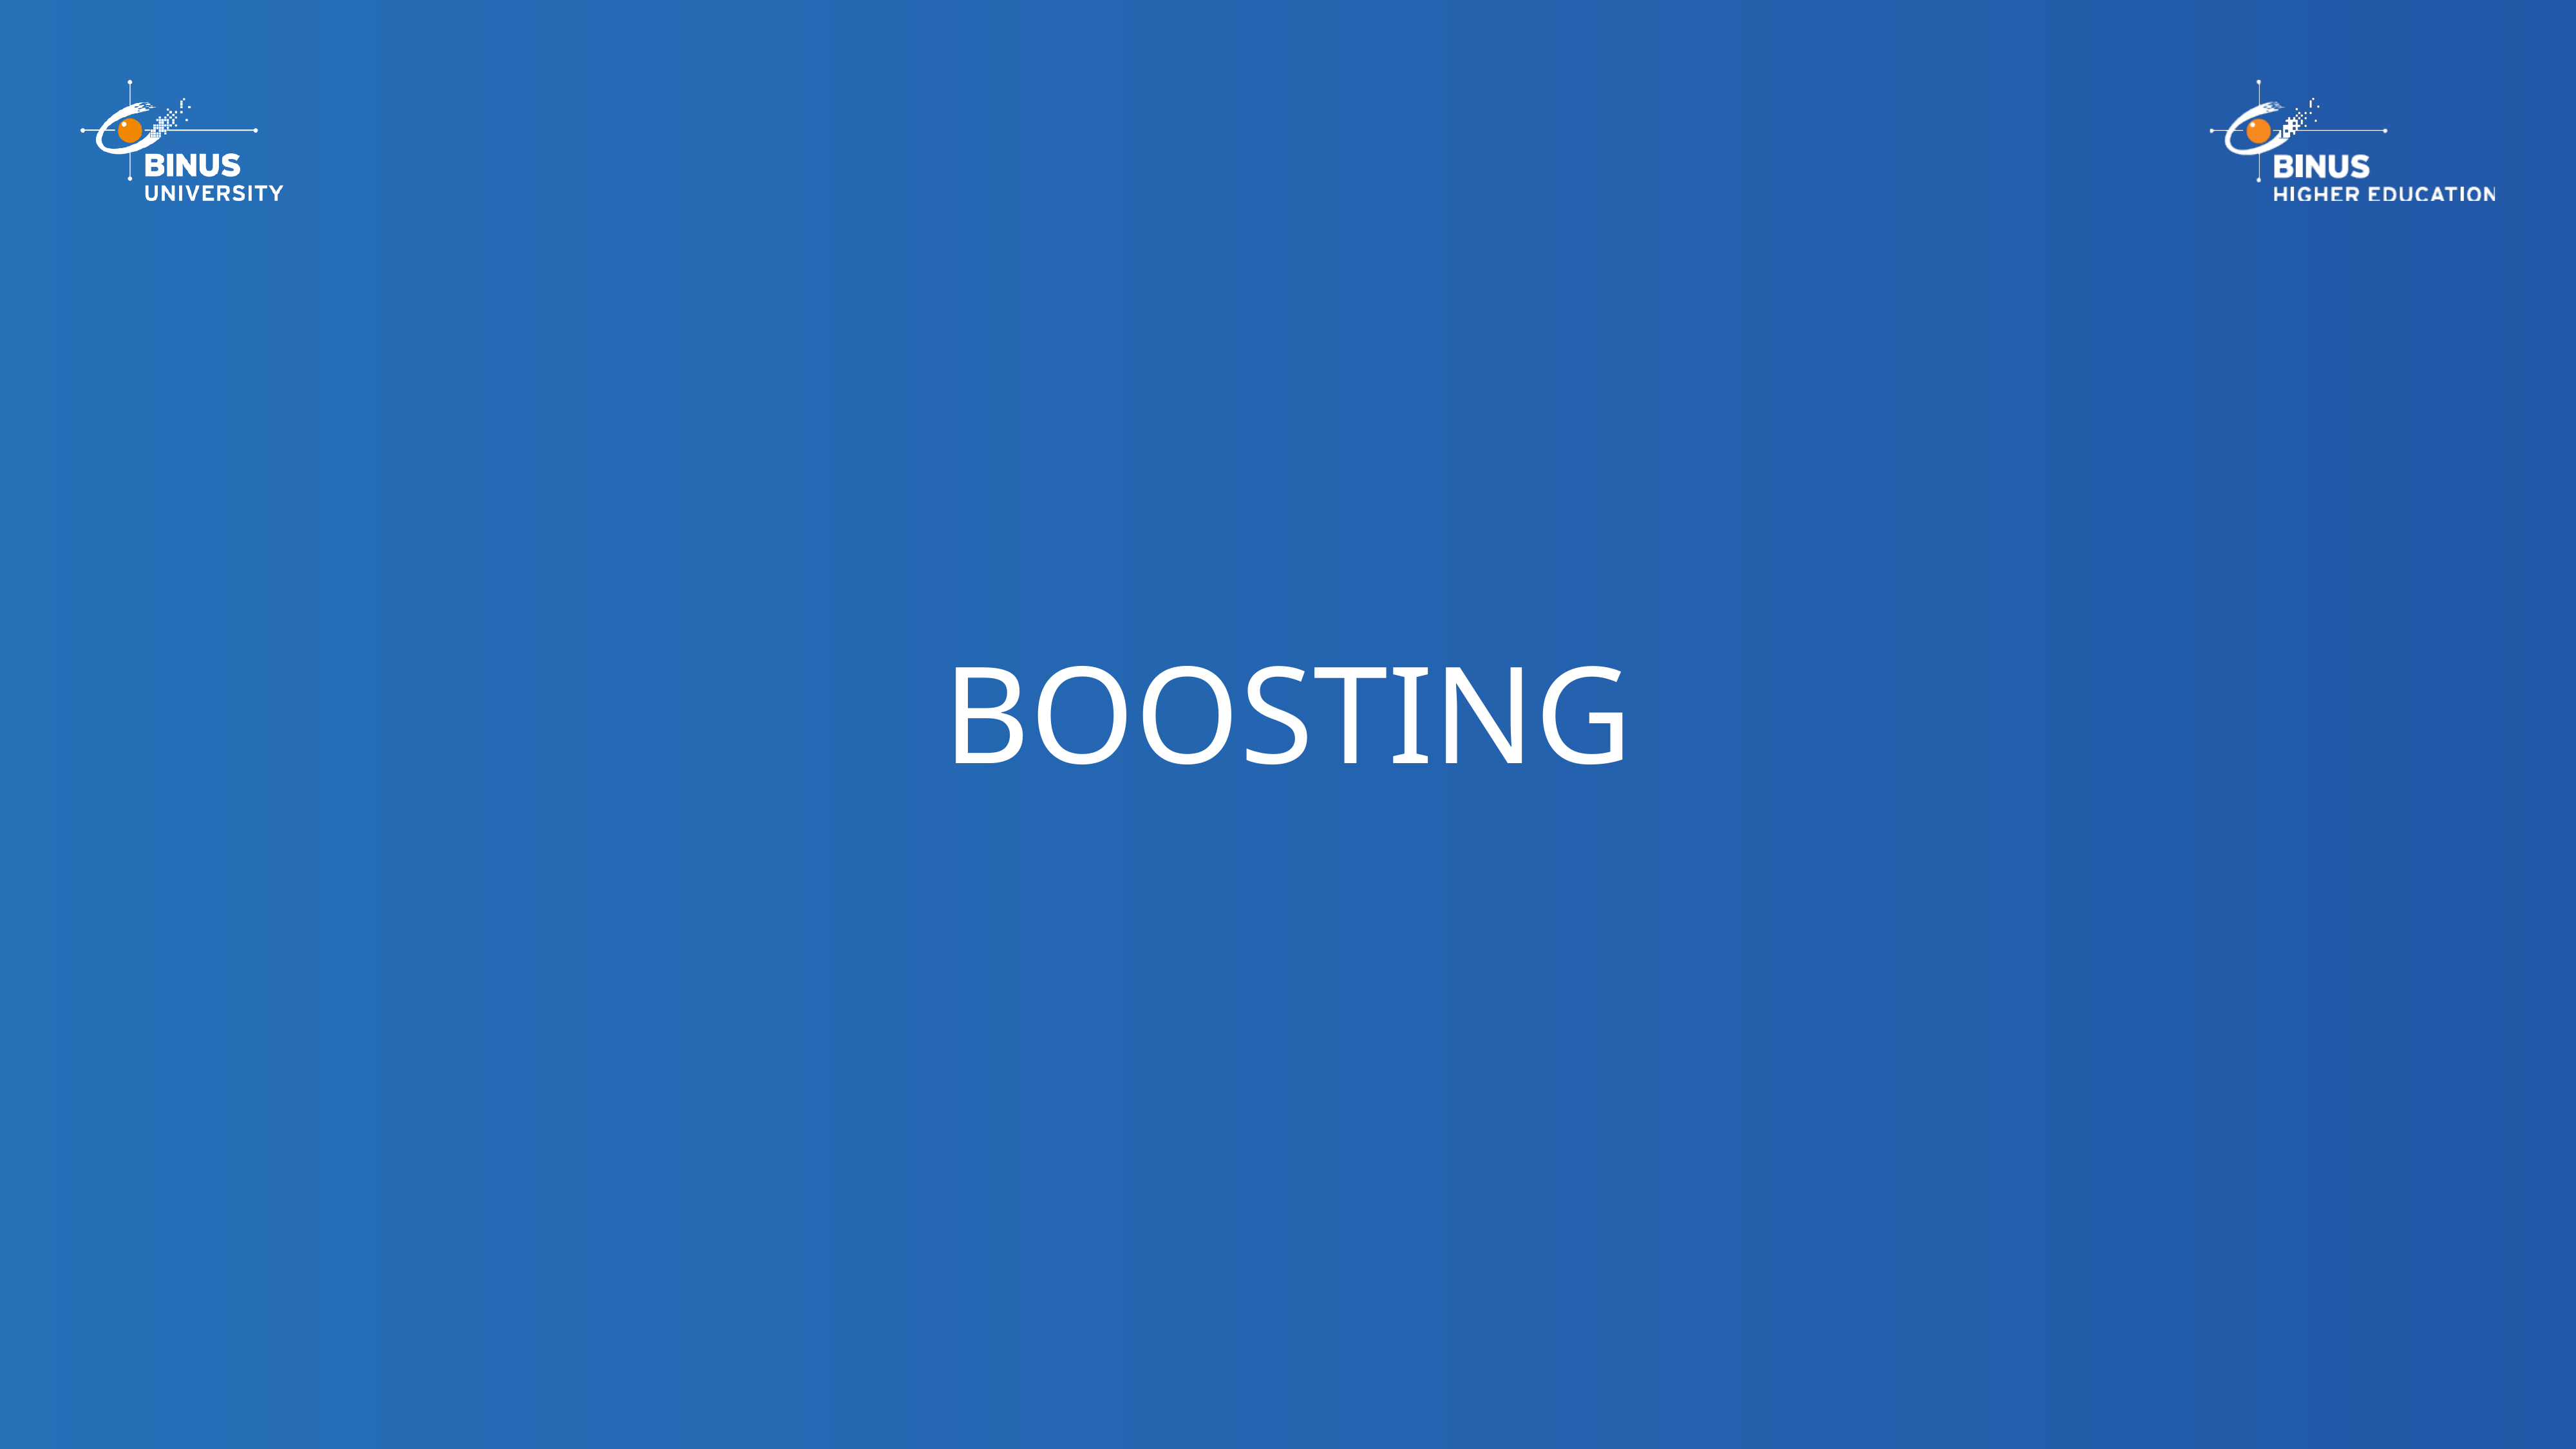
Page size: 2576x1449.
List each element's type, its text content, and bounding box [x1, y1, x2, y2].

title Boosting [127, 478, 2449, 971]
picture [80, 80, 283, 201]
